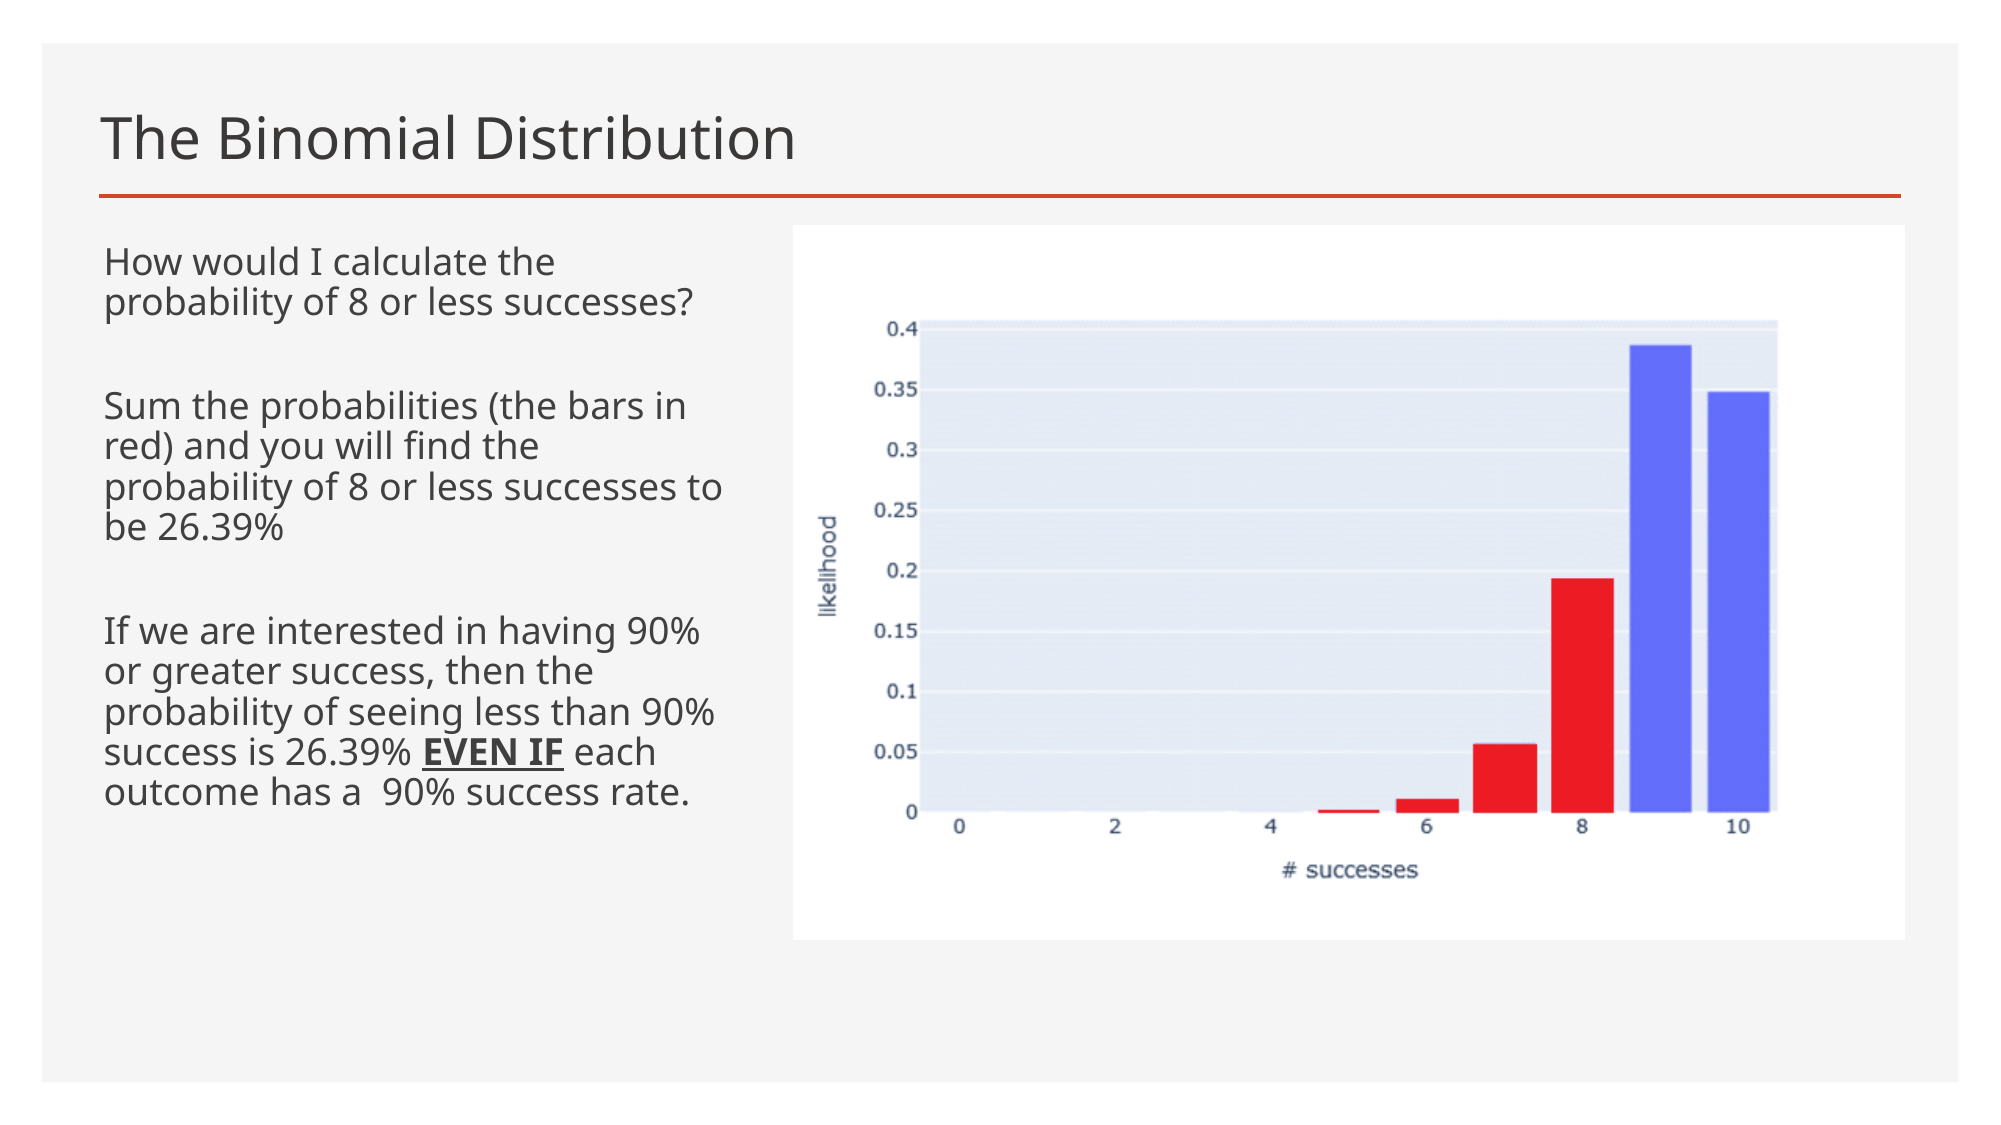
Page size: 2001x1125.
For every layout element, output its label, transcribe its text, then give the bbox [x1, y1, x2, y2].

picture [793, 225, 1905, 940]
list How would I calculate the probability of 8 or less successes? Sum the probabilities (the bars in red) and you will find the probability of 8 or less successes to be 26.39% If we are interested in having 90% or greater success, then the probability of seeing less than 90% success is 26.39% EVEN IF each outcome has a 90% success rate. [88, 235, 748, 1039]
title The Binomial Distribution [85, 73, 1214, 179]
